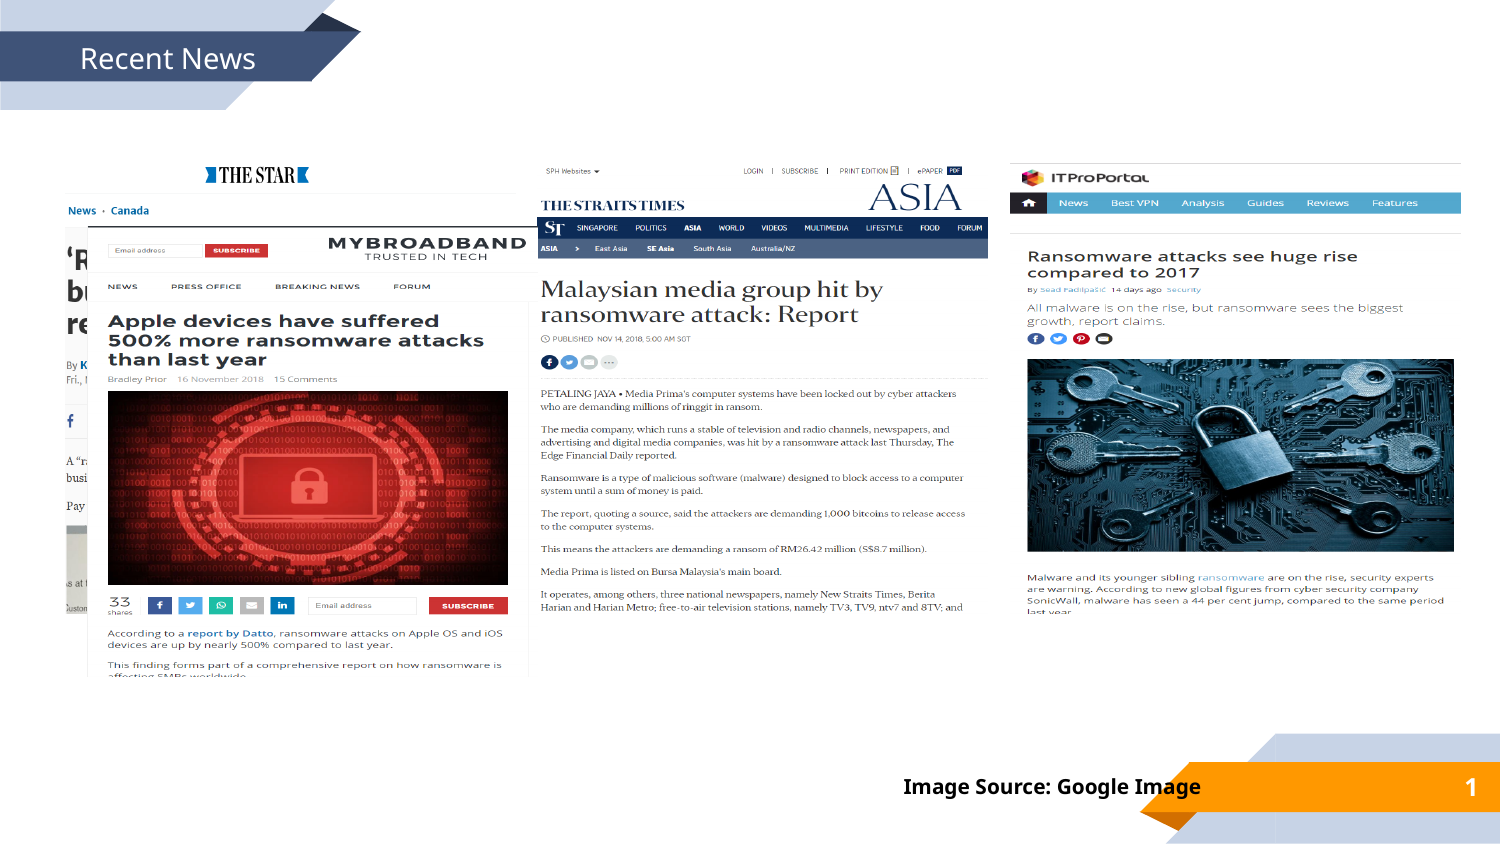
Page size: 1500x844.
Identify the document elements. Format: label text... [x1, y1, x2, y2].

picture [64, 162, 989, 677]
text_box Recent News [65, 33, 312, 81]
picture [1010, 162, 1461, 614]
slide_number 1 [1249, 760, 1494, 813]
text_box Image Source: Google Image [888, 766, 1250, 806]
